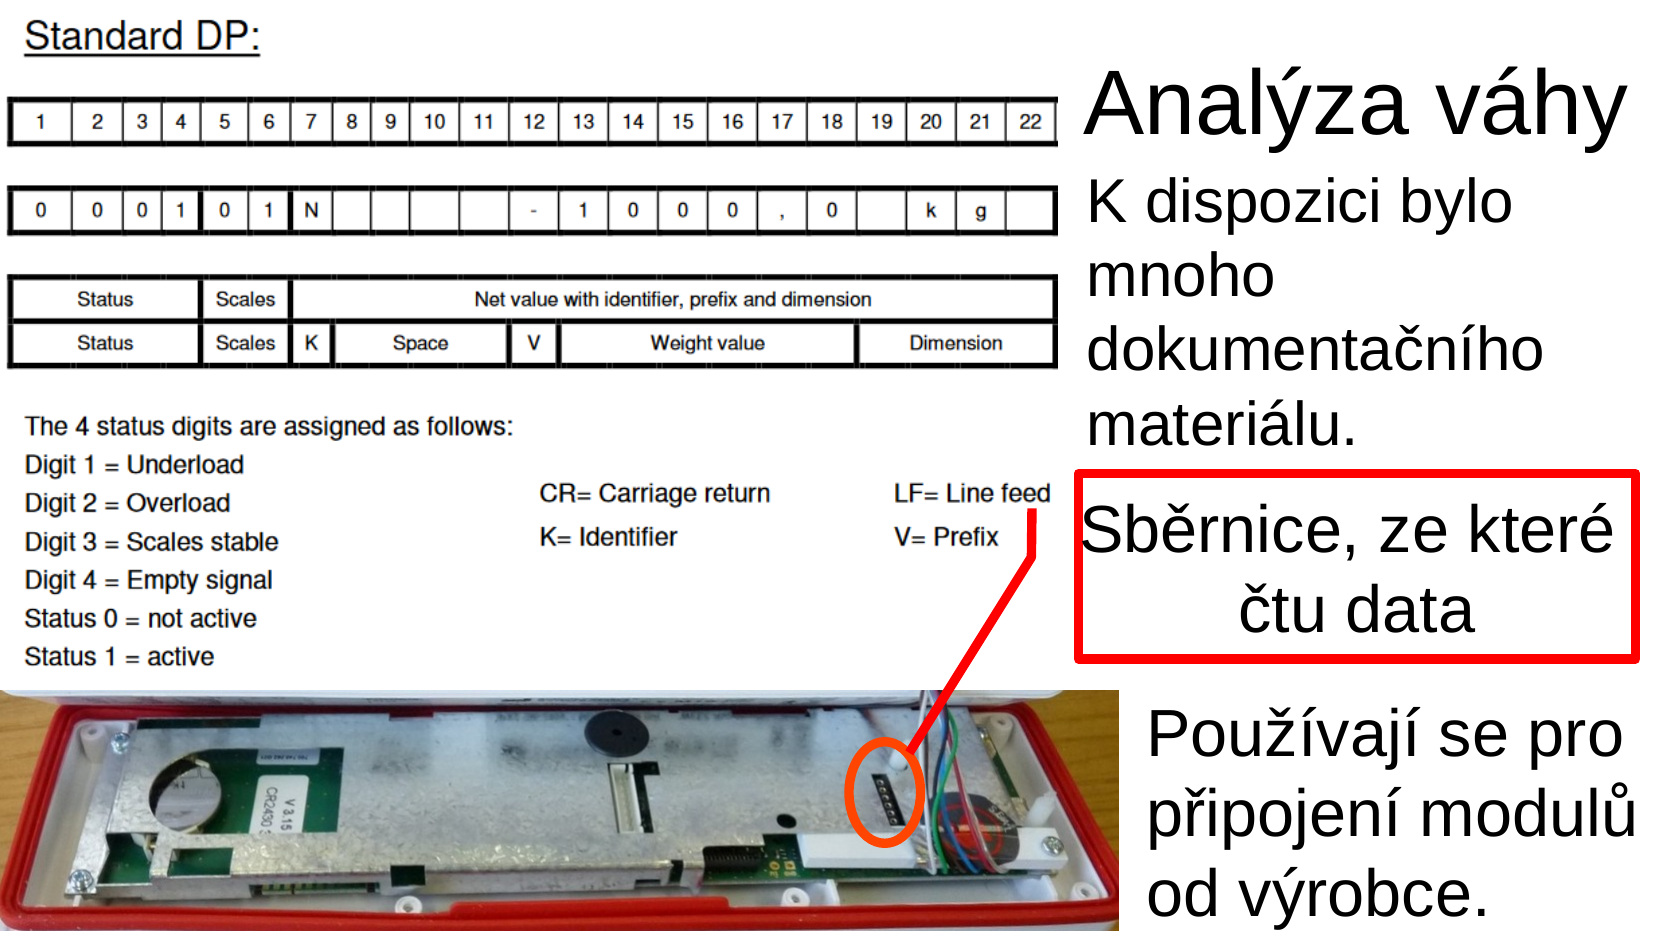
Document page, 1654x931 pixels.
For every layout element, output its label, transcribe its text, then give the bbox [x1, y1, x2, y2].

list K dispozici bylo mnoho dokumentačního materiálu. [1086, 160, 1653, 461]
picture [0, 690, 1120, 931]
title Analýza váhy [1076, 20, 1636, 176]
picture [0, 0, 1059, 688]
list Používají se pro připojení modulů od výrobce. [1146, 689, 1654, 931]
text_box Sběrnice, ze které čtu data [1078, 473, 1636, 659]
